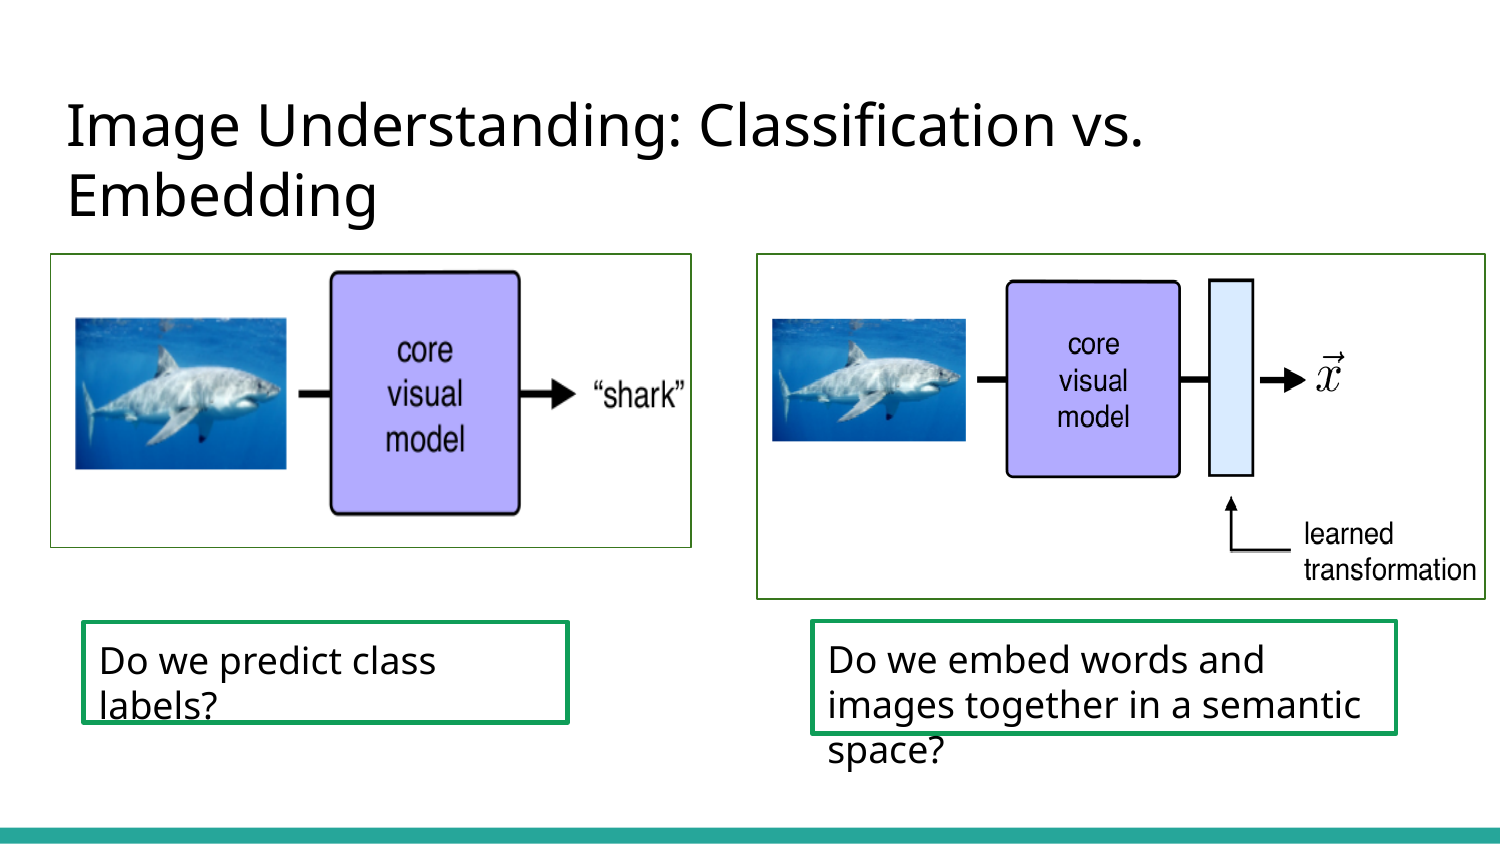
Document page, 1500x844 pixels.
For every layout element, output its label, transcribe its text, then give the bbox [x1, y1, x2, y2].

text_box Do we embed words and images together in a semantic space? [812, 620, 1396, 734]
picture [757, 254, 1485, 599]
picture [50, 254, 691, 547]
title Image Understanding: Classification vs. Embedding [51, 72, 1449, 174]
text_box Do we predict class labels? [83, 621, 568, 723]
